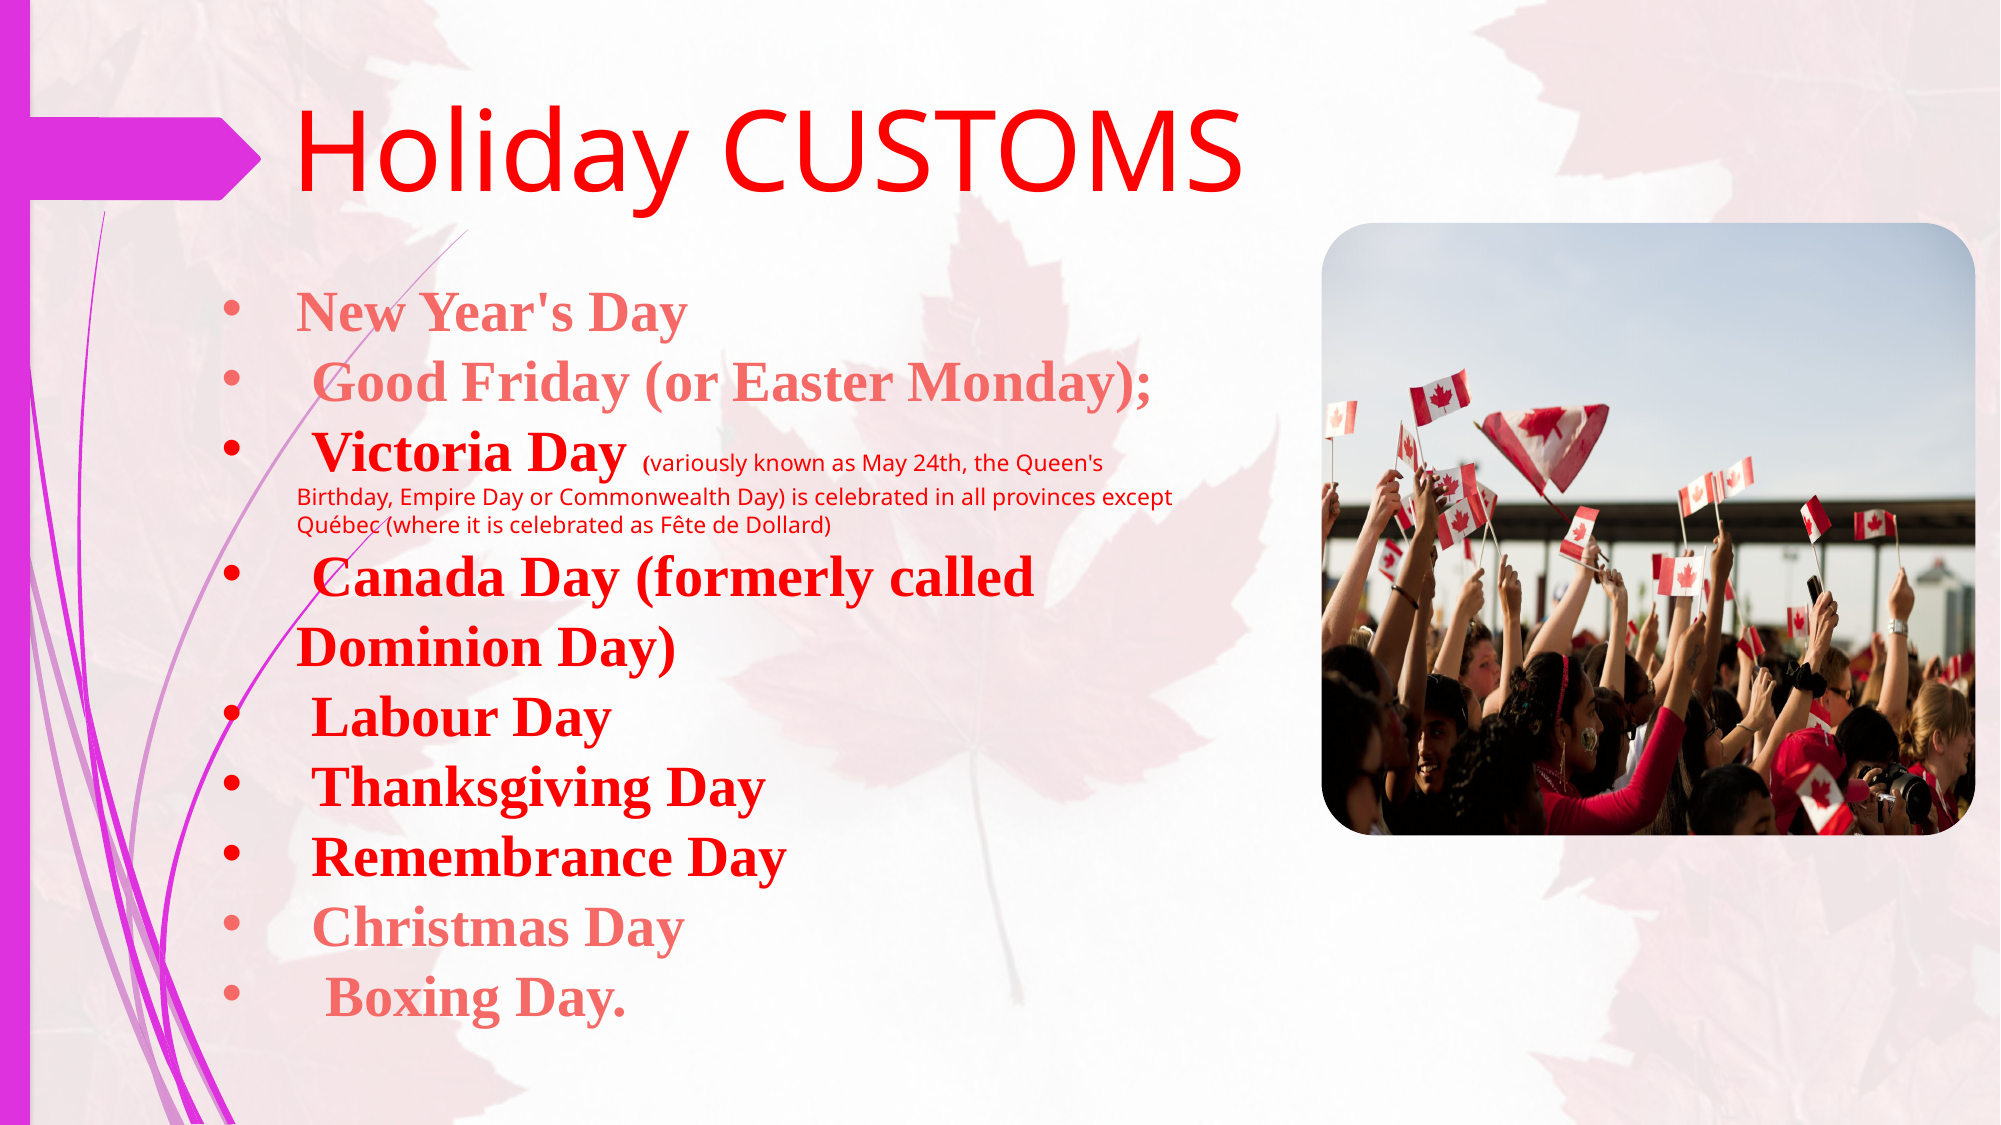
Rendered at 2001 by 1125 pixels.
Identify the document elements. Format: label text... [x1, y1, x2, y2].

text_box Holiday CUSTOMS [276, 71, 1754, 222]
text_box New Year's Day Good Friday (or Easter Monday); Victoria Day (variously known as May 24th, the Queen's Birthday, Empire Day or Commonwealth Day) is celebrated in all provinces except Québec (where it is celebrated as Fête de Dollard) Canada Day (formerly called Dominion Day) Labour Day Thanksgiving Day Remembrance Day Christmas Day Boxing Day. [206, 265, 1207, 1035]
picture [1321, 222, 1976, 836]
